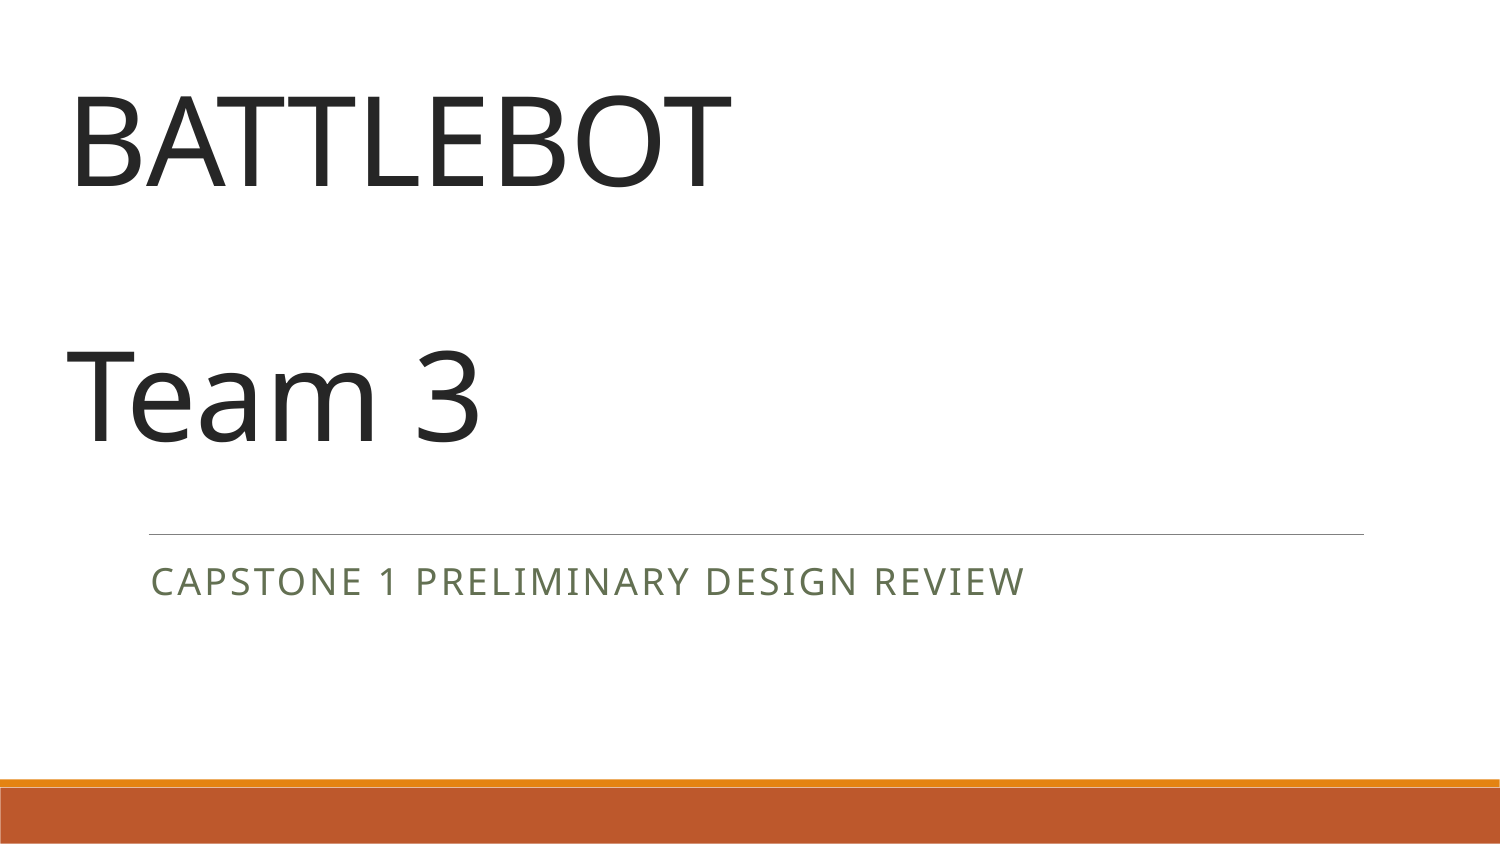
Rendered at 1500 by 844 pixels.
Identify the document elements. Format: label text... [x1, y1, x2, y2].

subtitle Capstone 1 Preliminary Design Review [135, 548, 1373, 689]
title BATTLEBOT Team 3 [51, 173, 1449, 378]
